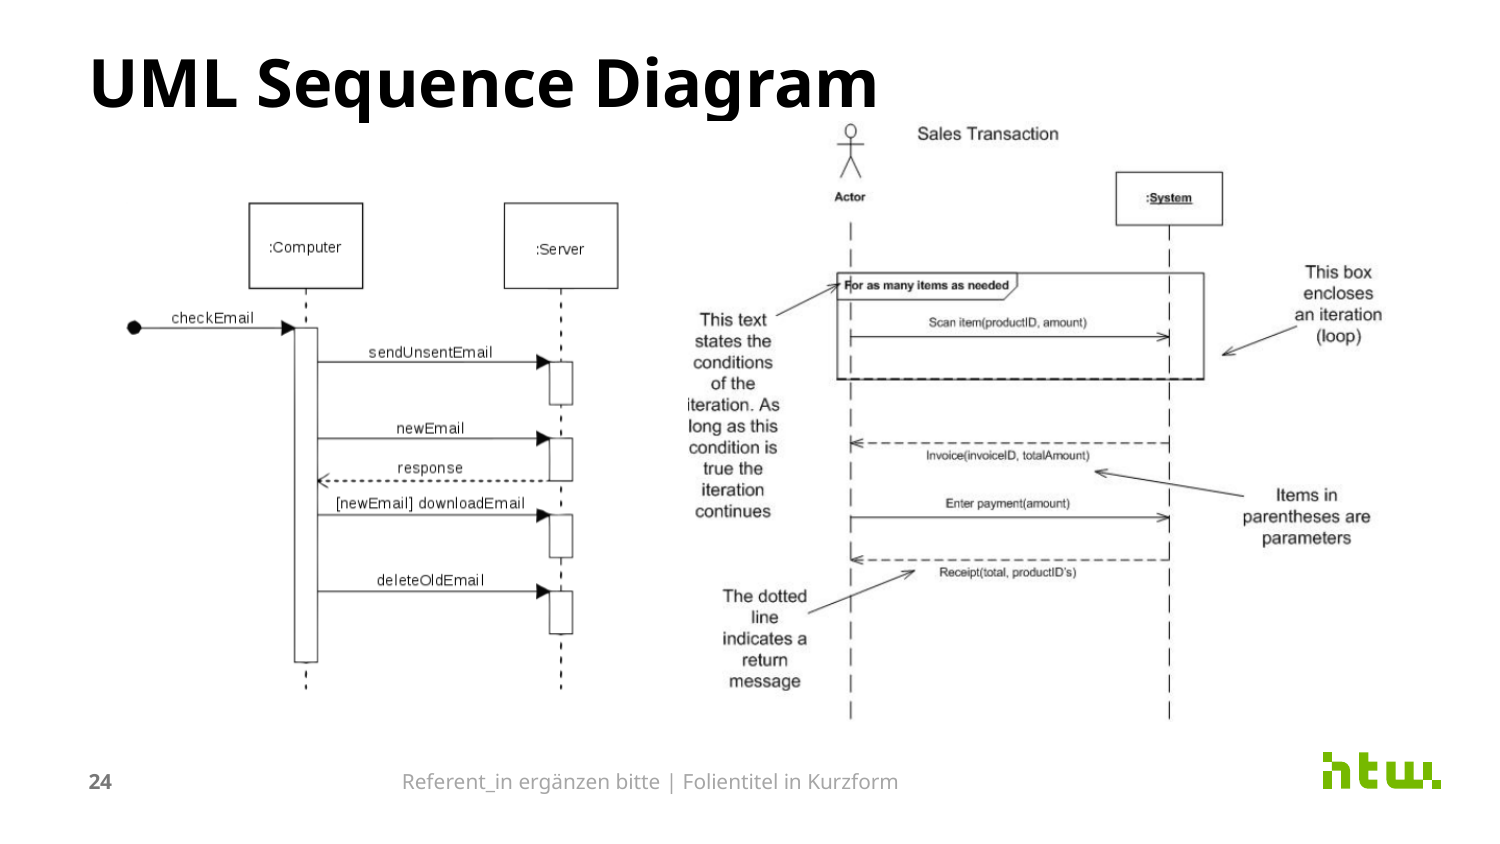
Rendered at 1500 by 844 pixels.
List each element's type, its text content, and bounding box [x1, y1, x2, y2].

title UML Sequence Diagram [88, 50, 1323, 123]
footer Referent_in ergänzen bitte | Folientitel in Kurzform [401, 768, 1302, 799]
picture [688, 121, 1386, 722]
picture [114, 192, 630, 699]
slide_number 24 [88, 768, 373, 799]
